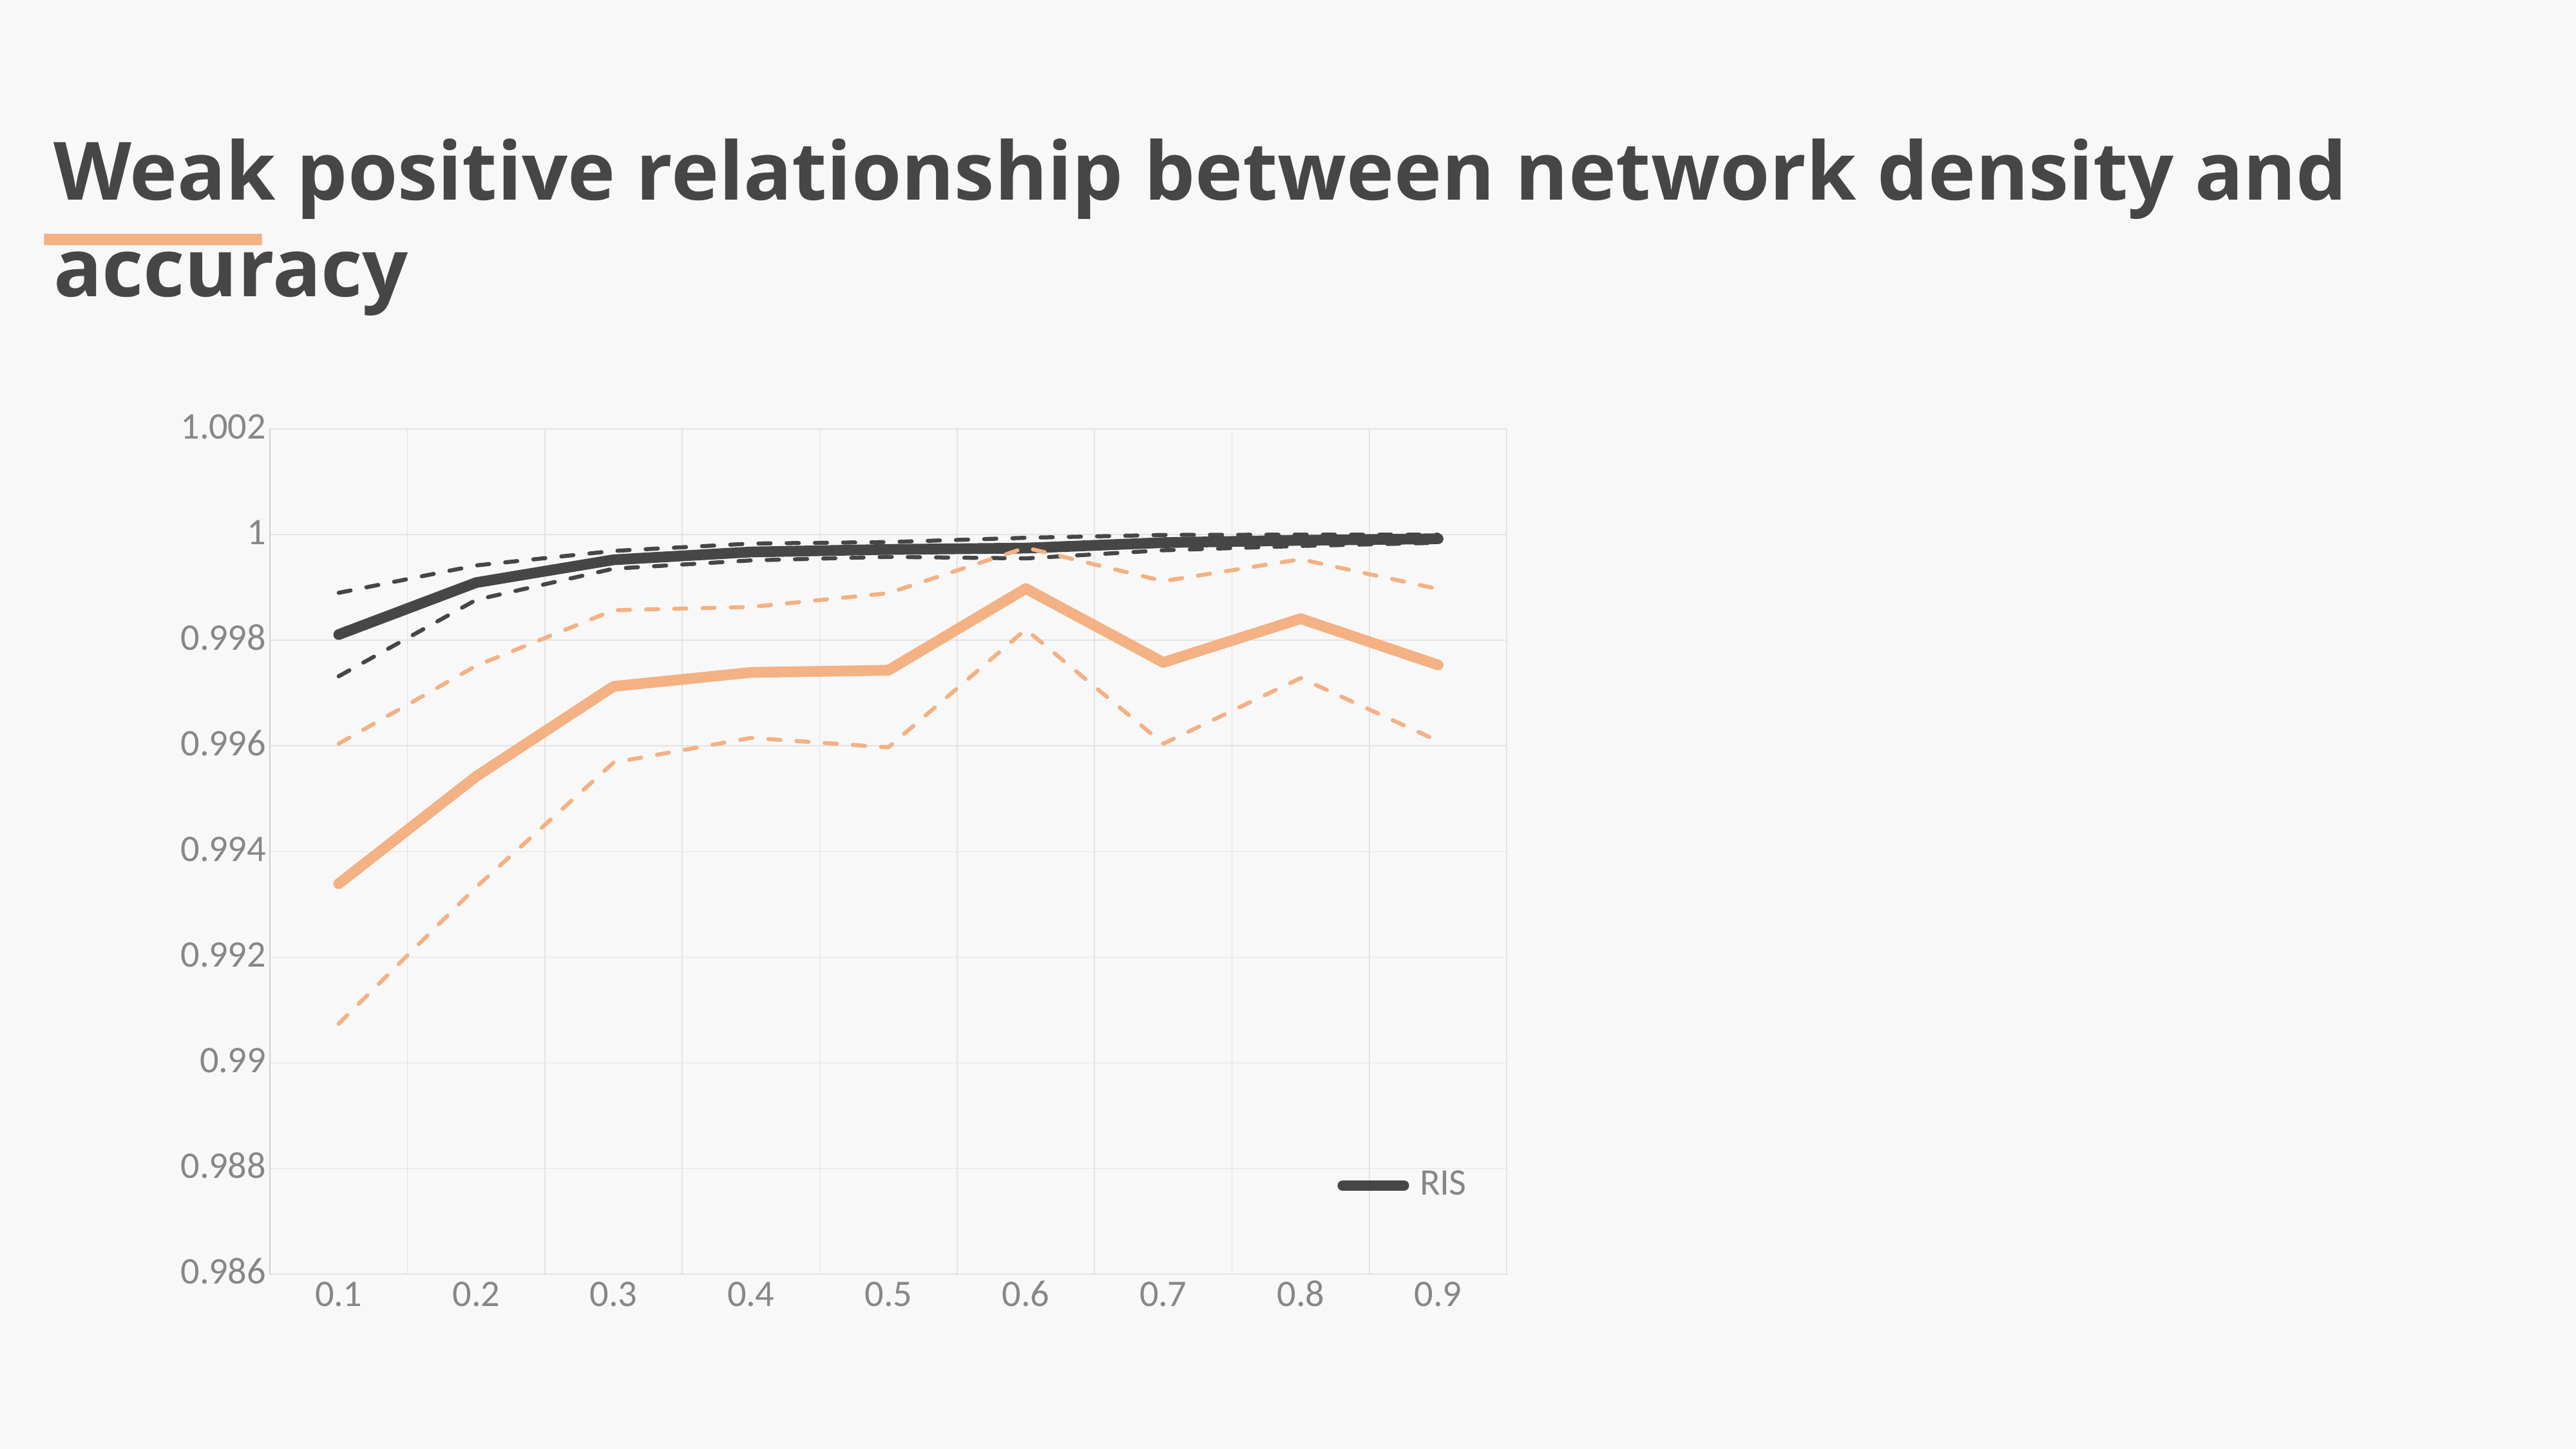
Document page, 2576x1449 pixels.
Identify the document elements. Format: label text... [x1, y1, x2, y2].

chart [153, 391, 1535, 1334]
text_box [43, 233, 263, 246]
text_box Weak positive relationship between network density and accuracy [44, 115, 2373, 317]
